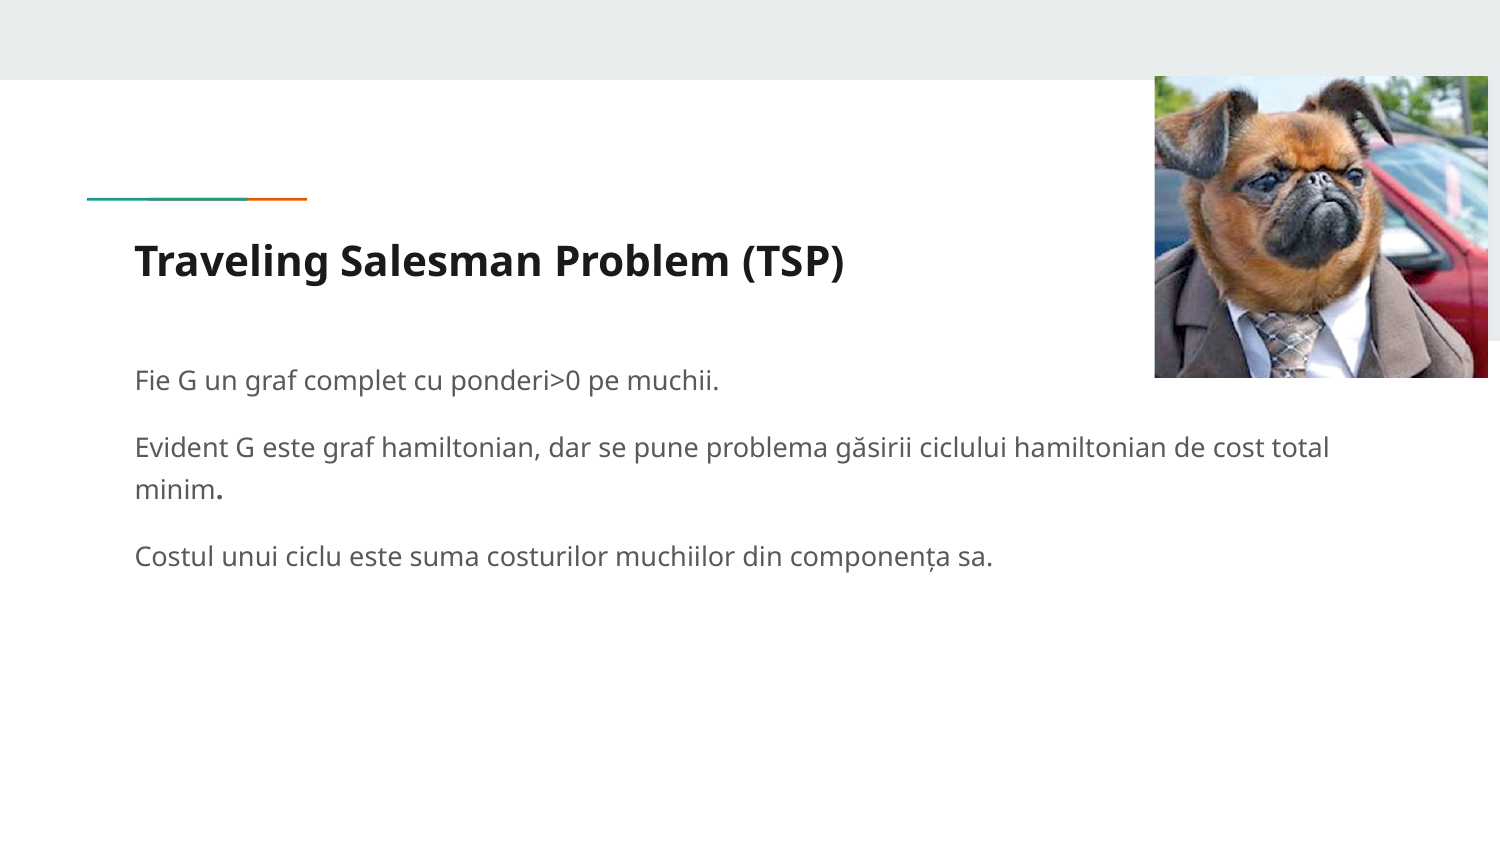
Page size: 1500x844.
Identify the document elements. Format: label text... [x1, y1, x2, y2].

picture [1154, 75, 1500, 378]
list Fie G un graf complet cu ponderi>0 pe muchii. Evident G este graf hamiltonian, dar se pune problema găsirii ciclului hamiltonian de cost total minim. Costul unui ciclu este suma costurilor muchiilor din componența sa. [119, 341, 1381, 815]
title Traveling Salesman Problem (TSP) [119, 216, 1149, 305]
